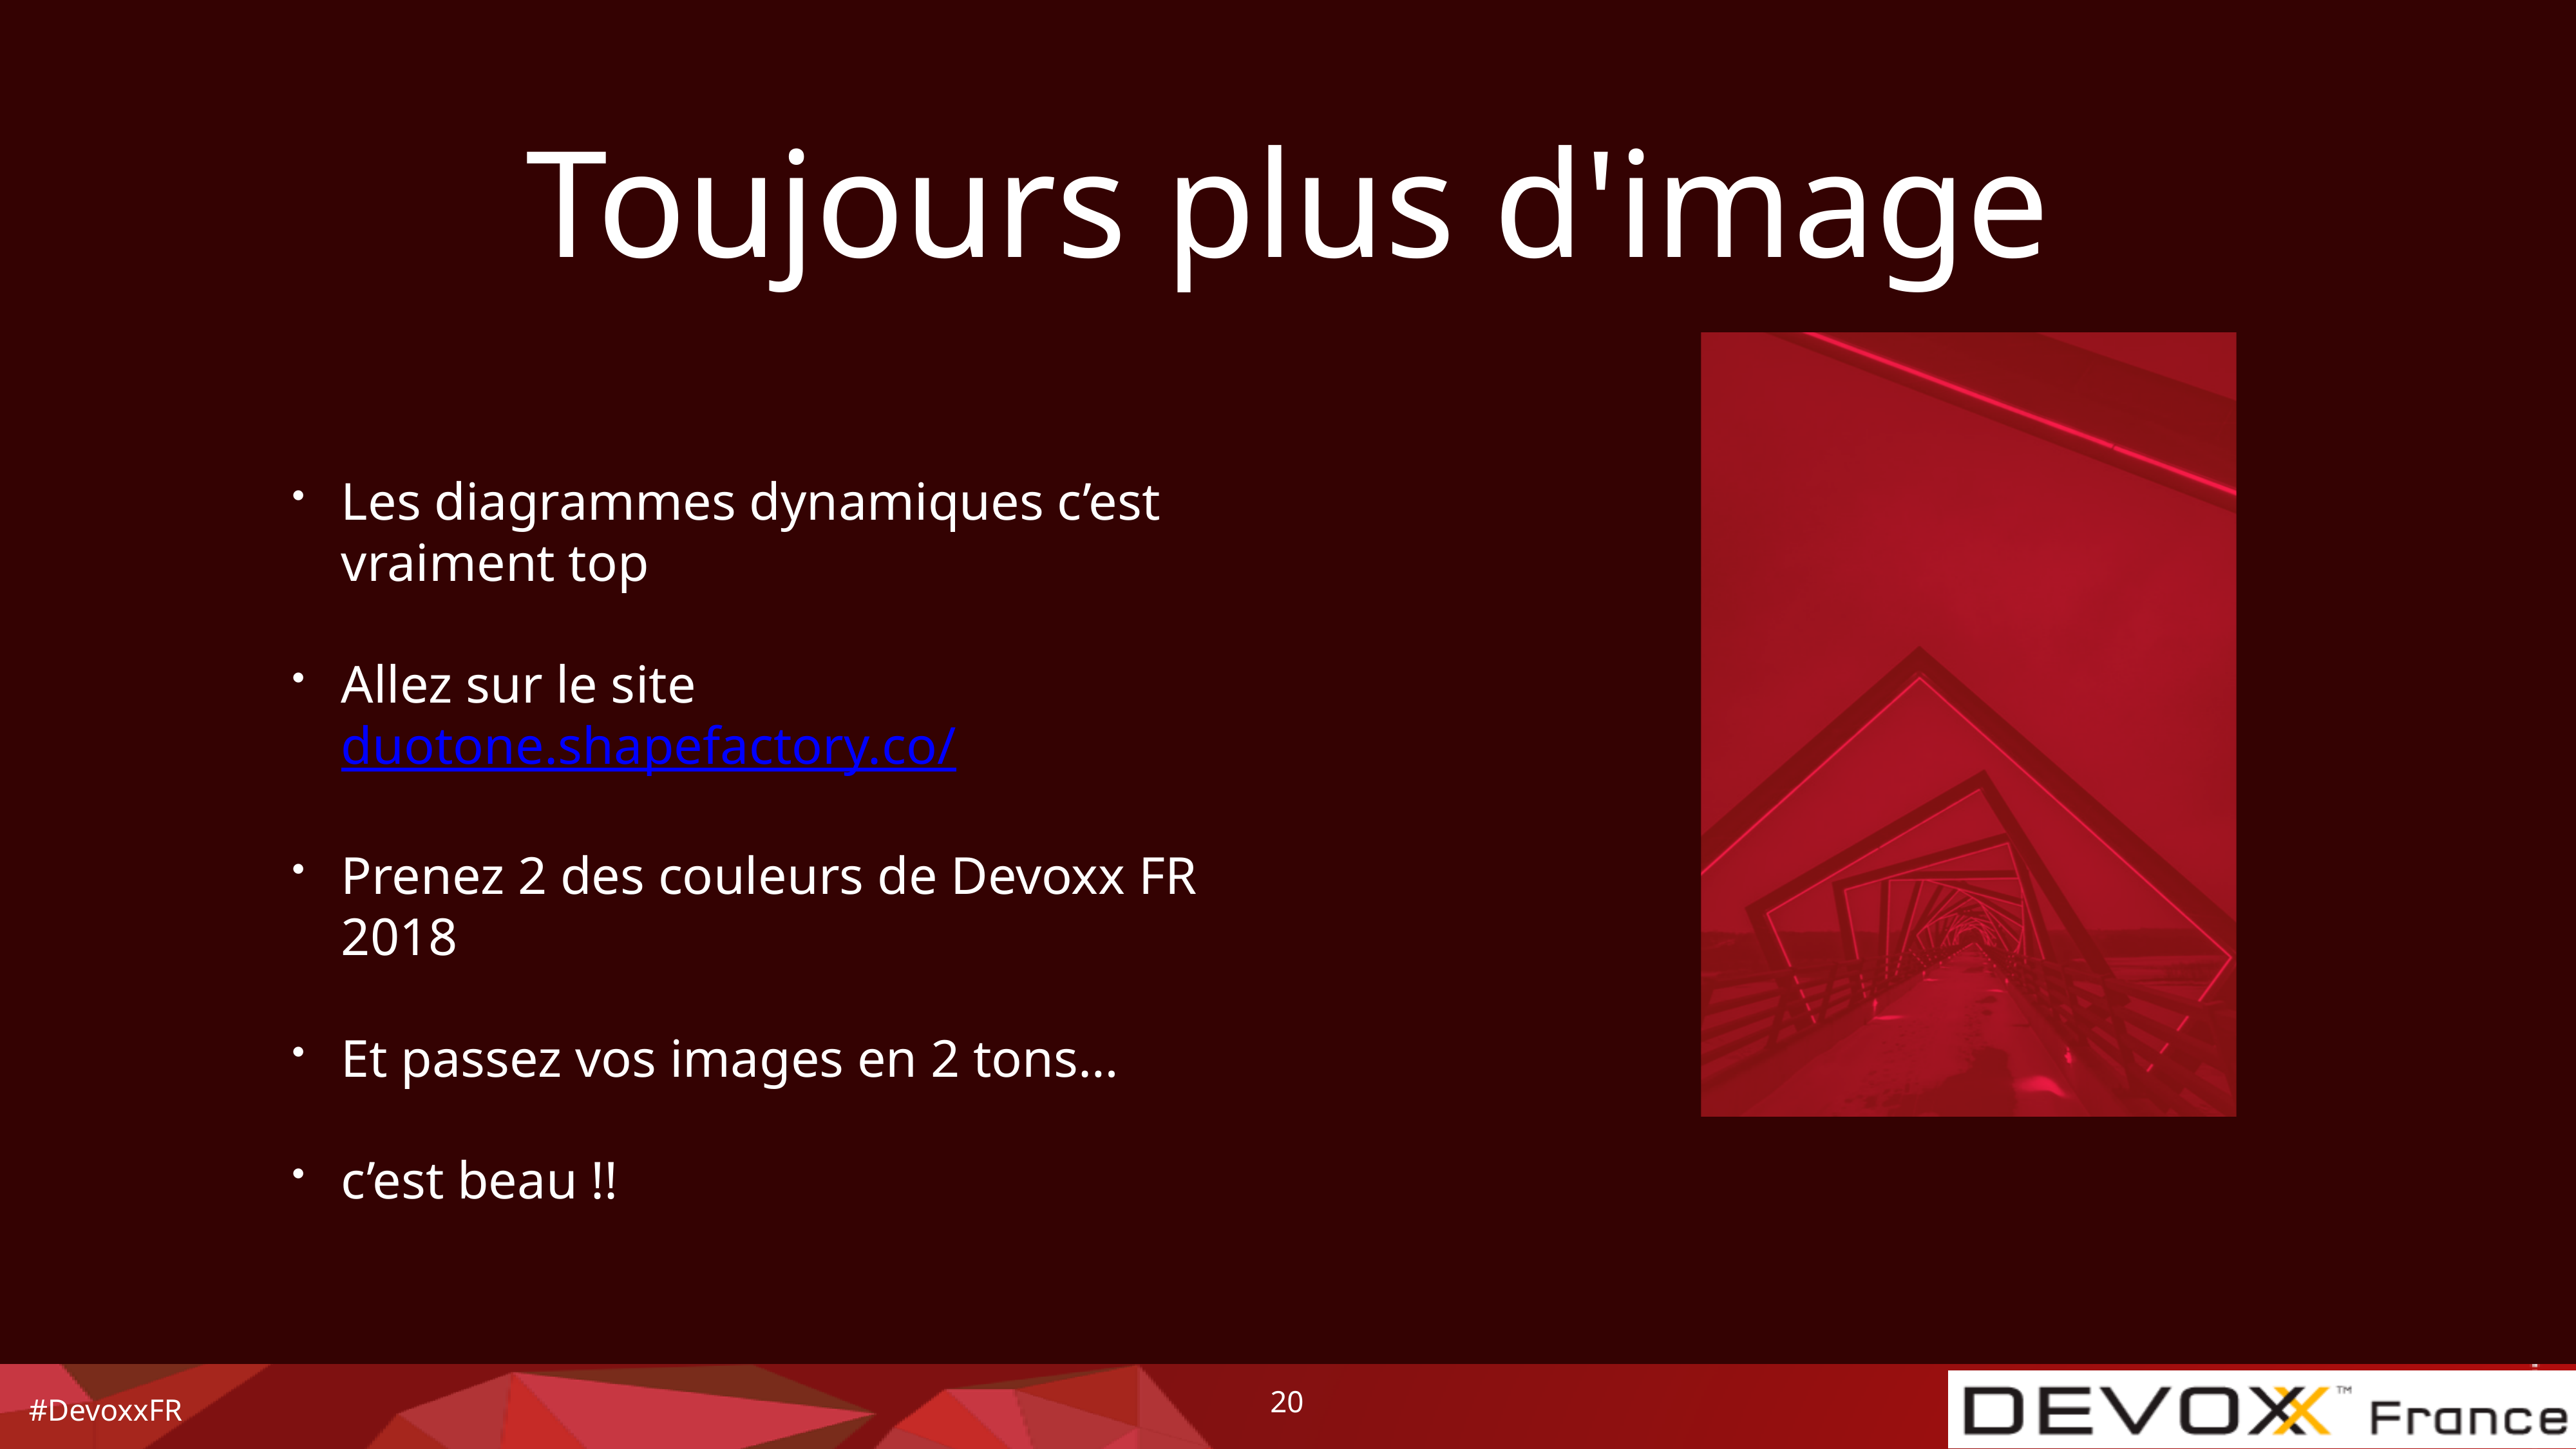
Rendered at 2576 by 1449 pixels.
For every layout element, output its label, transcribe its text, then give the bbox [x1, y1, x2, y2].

picture [1701, 332, 2237, 1117]
title Toujours plus d'image [463, 37, 2113, 359]
picture [0, 1364, 2576, 1449]
slide_number 20 [1259, 1375, 1315, 1427]
list Les diagrammes dynamiques c’est vraiment top Allez sur le site duotone.shapefactory.co/ Prenez 2 des couleurs de Devoxx FR 2018 Et passez vos images en 2 tons… c’est beau !! [284, 359, 1256, 1320]
